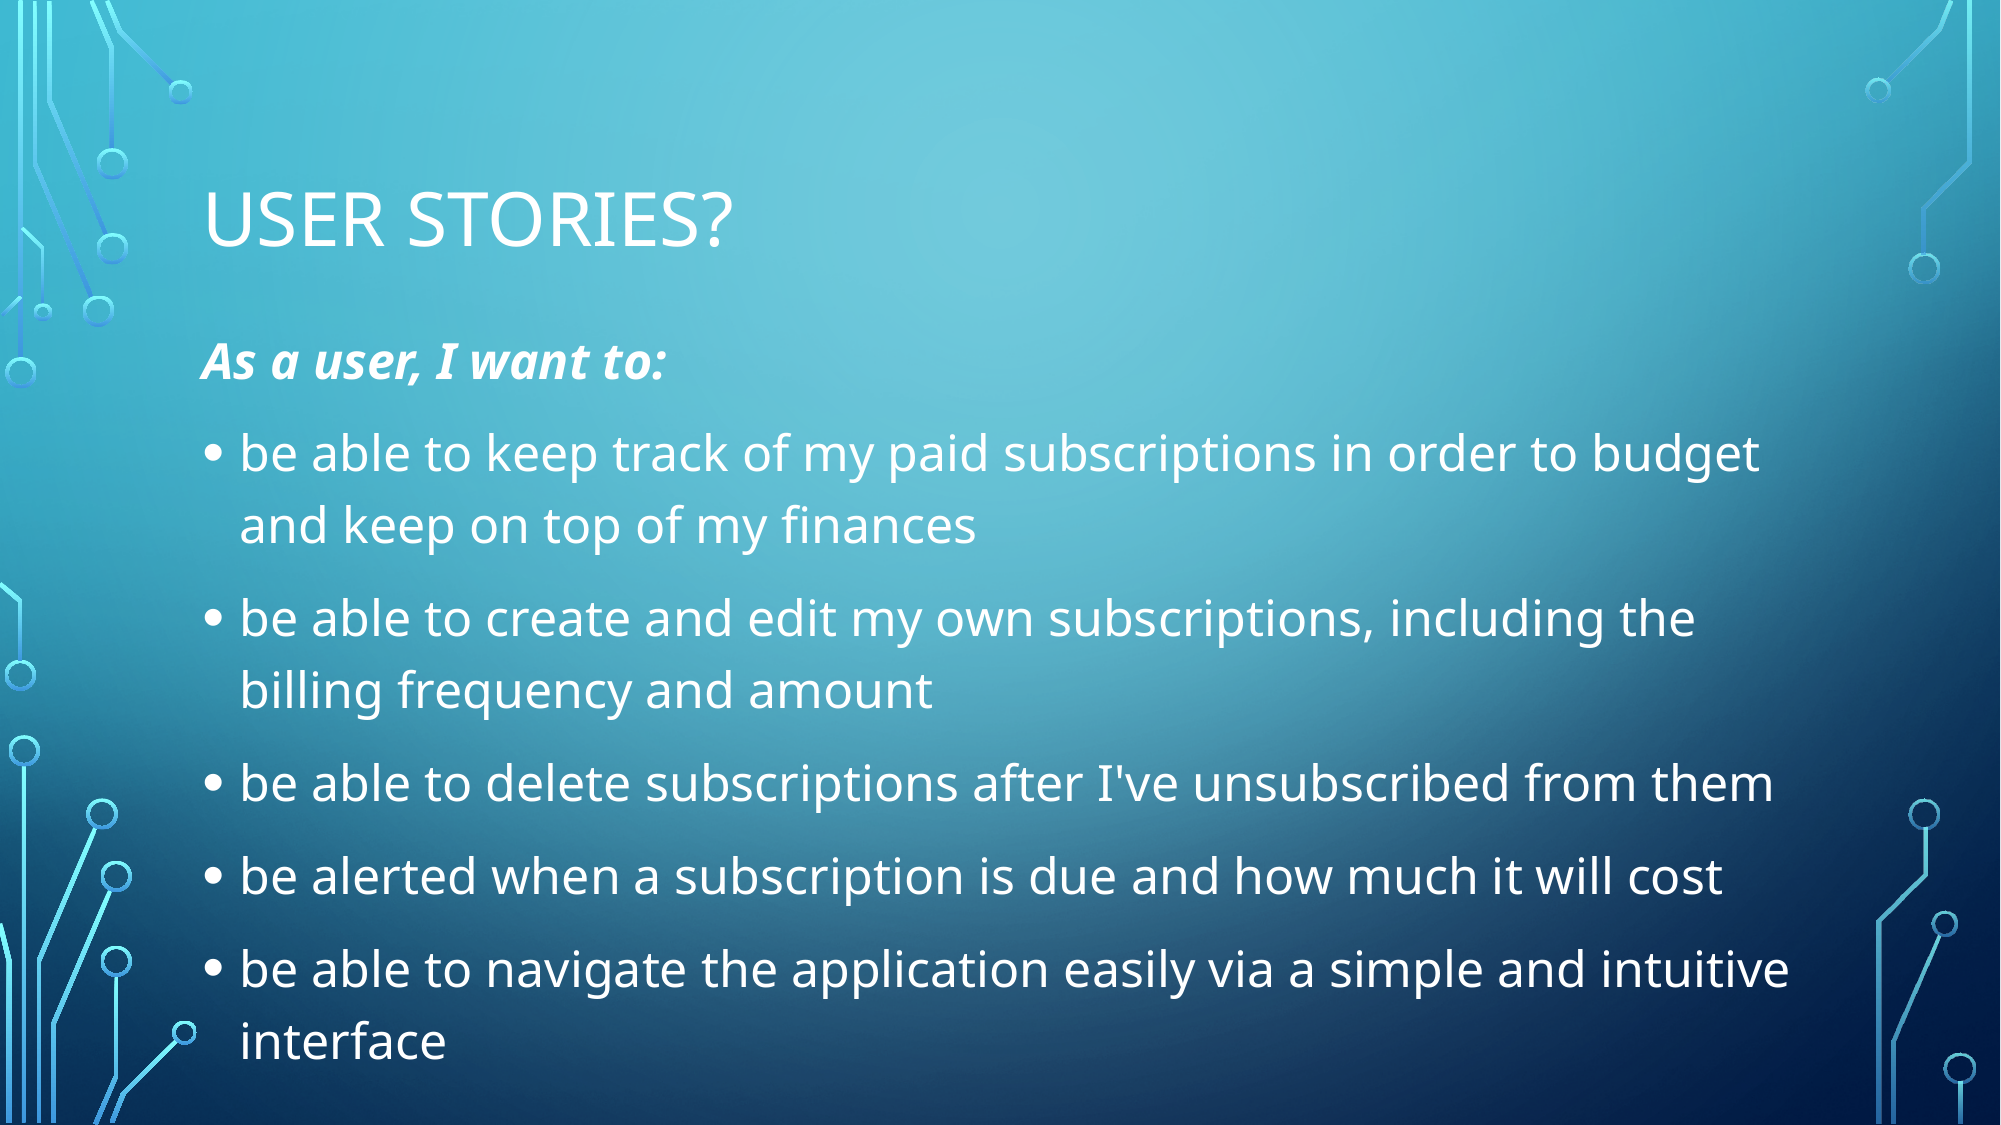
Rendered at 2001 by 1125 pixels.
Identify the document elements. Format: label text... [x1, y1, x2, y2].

list As a user, I want to: be able to keep track of my paid subscriptions in order to budget and keep on top of my finances be able to create and edit my own subscriptions, including the billing frequency and amount be able to delete subscriptions after I've unsubscribed from them be alerted when a subscription is due and how much it will cost be able to navigate the application easily via a simple and intuitive interface [187, 309, 1813, 1050]
title User Stories? [187, 101, 1813, 309]
